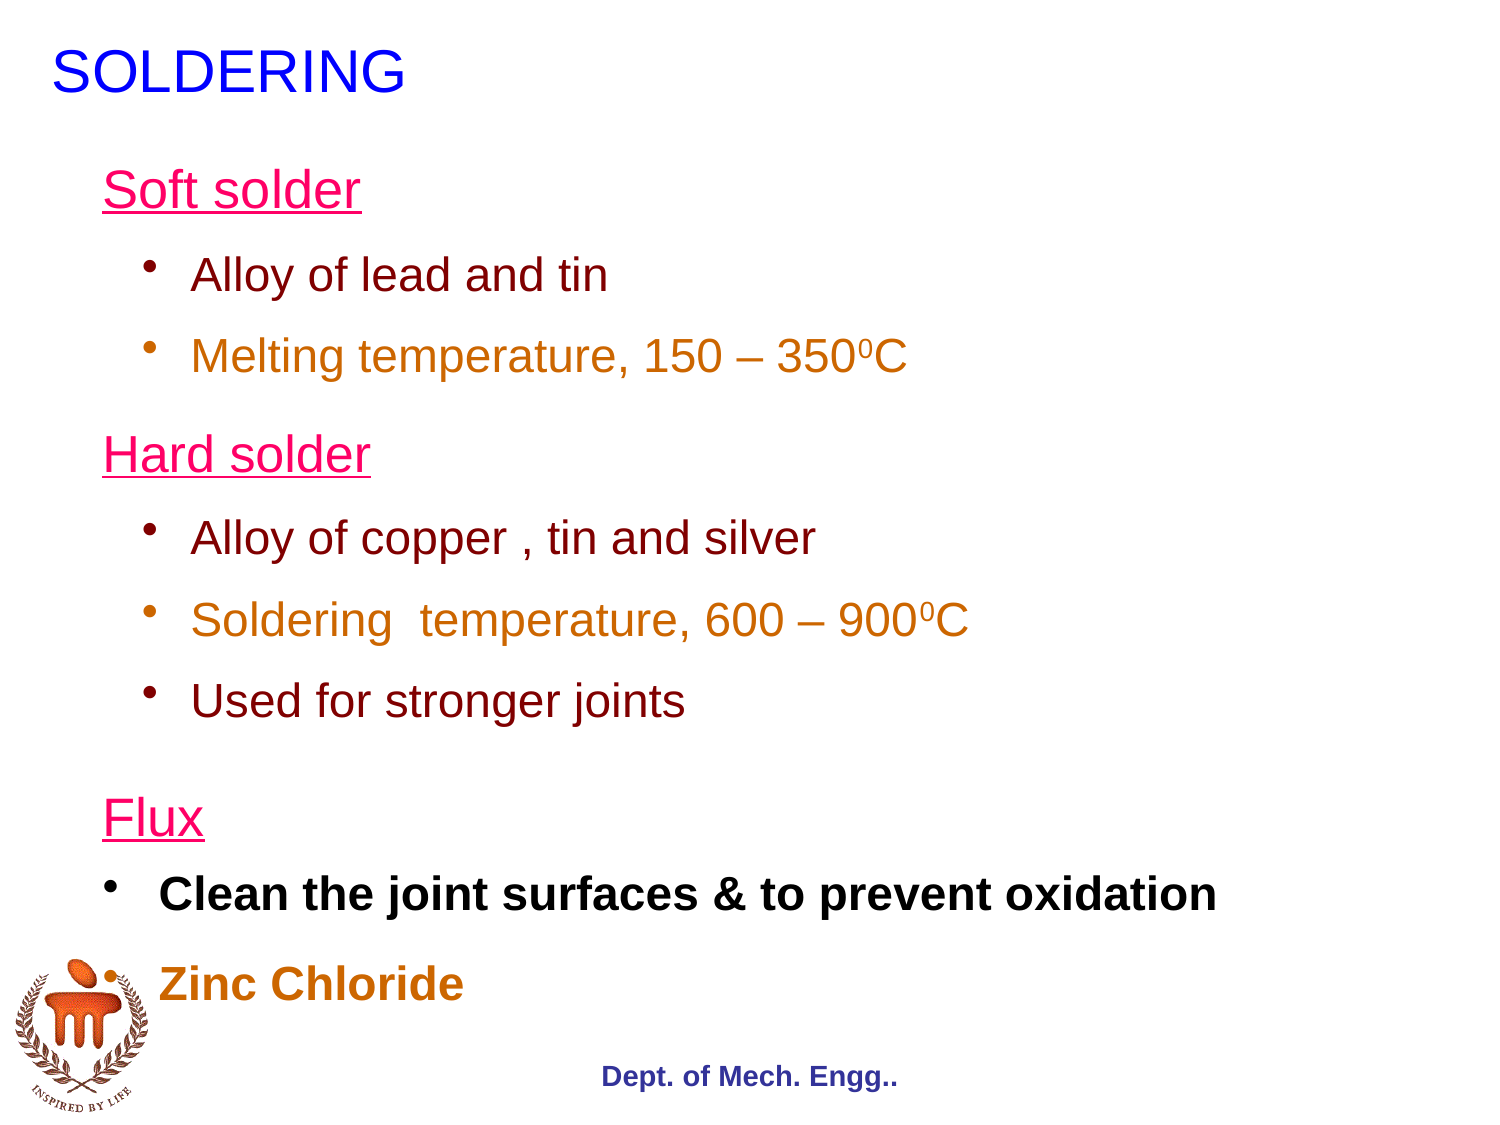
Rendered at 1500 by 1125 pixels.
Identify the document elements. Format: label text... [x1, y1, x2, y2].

list Clean the joint surfaces & to prevent oxidation Zinc Chloride [87, 832, 1450, 1025]
footer Dept. of Mech. Engg.. [512, 1049, 988, 1103]
text_box SOLDERING [37, 24, 424, 113]
picture [0, 952, 157, 1118]
text_box Soft solder Alloy of lead and tin Melting temperature, 150 – 3500C [87, 146, 1238, 390]
text_box Hard solder Alloy of copper , tin and silver Soldering temperature, 600 – 9000C Used for stronger joints [87, 413, 1238, 735]
text_box Flux [87, 774, 363, 855]
